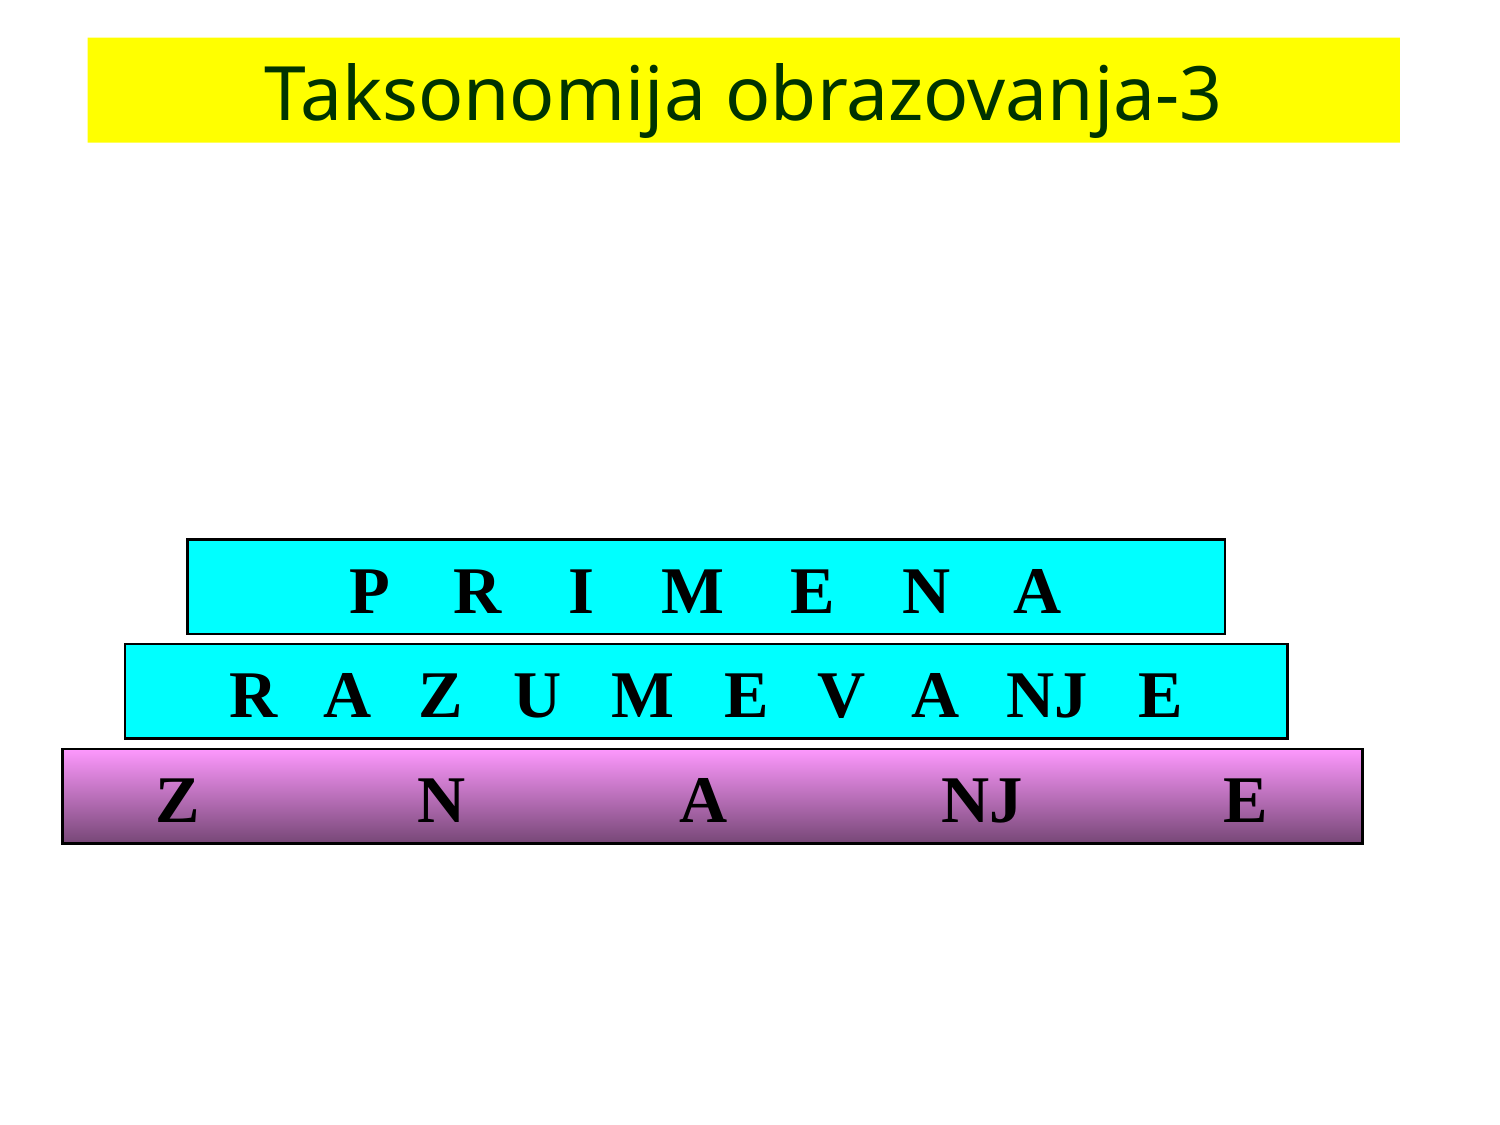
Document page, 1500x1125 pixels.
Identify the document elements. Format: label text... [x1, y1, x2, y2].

text_box Z N A NJ E [62, 748, 1363, 844]
text_box R A Z U M E V A NJ E [125, 643, 1288, 739]
title Taksonomija obrazovanja-3 [87, 37, 1401, 143]
text_box P R I M E N A [187, 539, 1225, 634]
